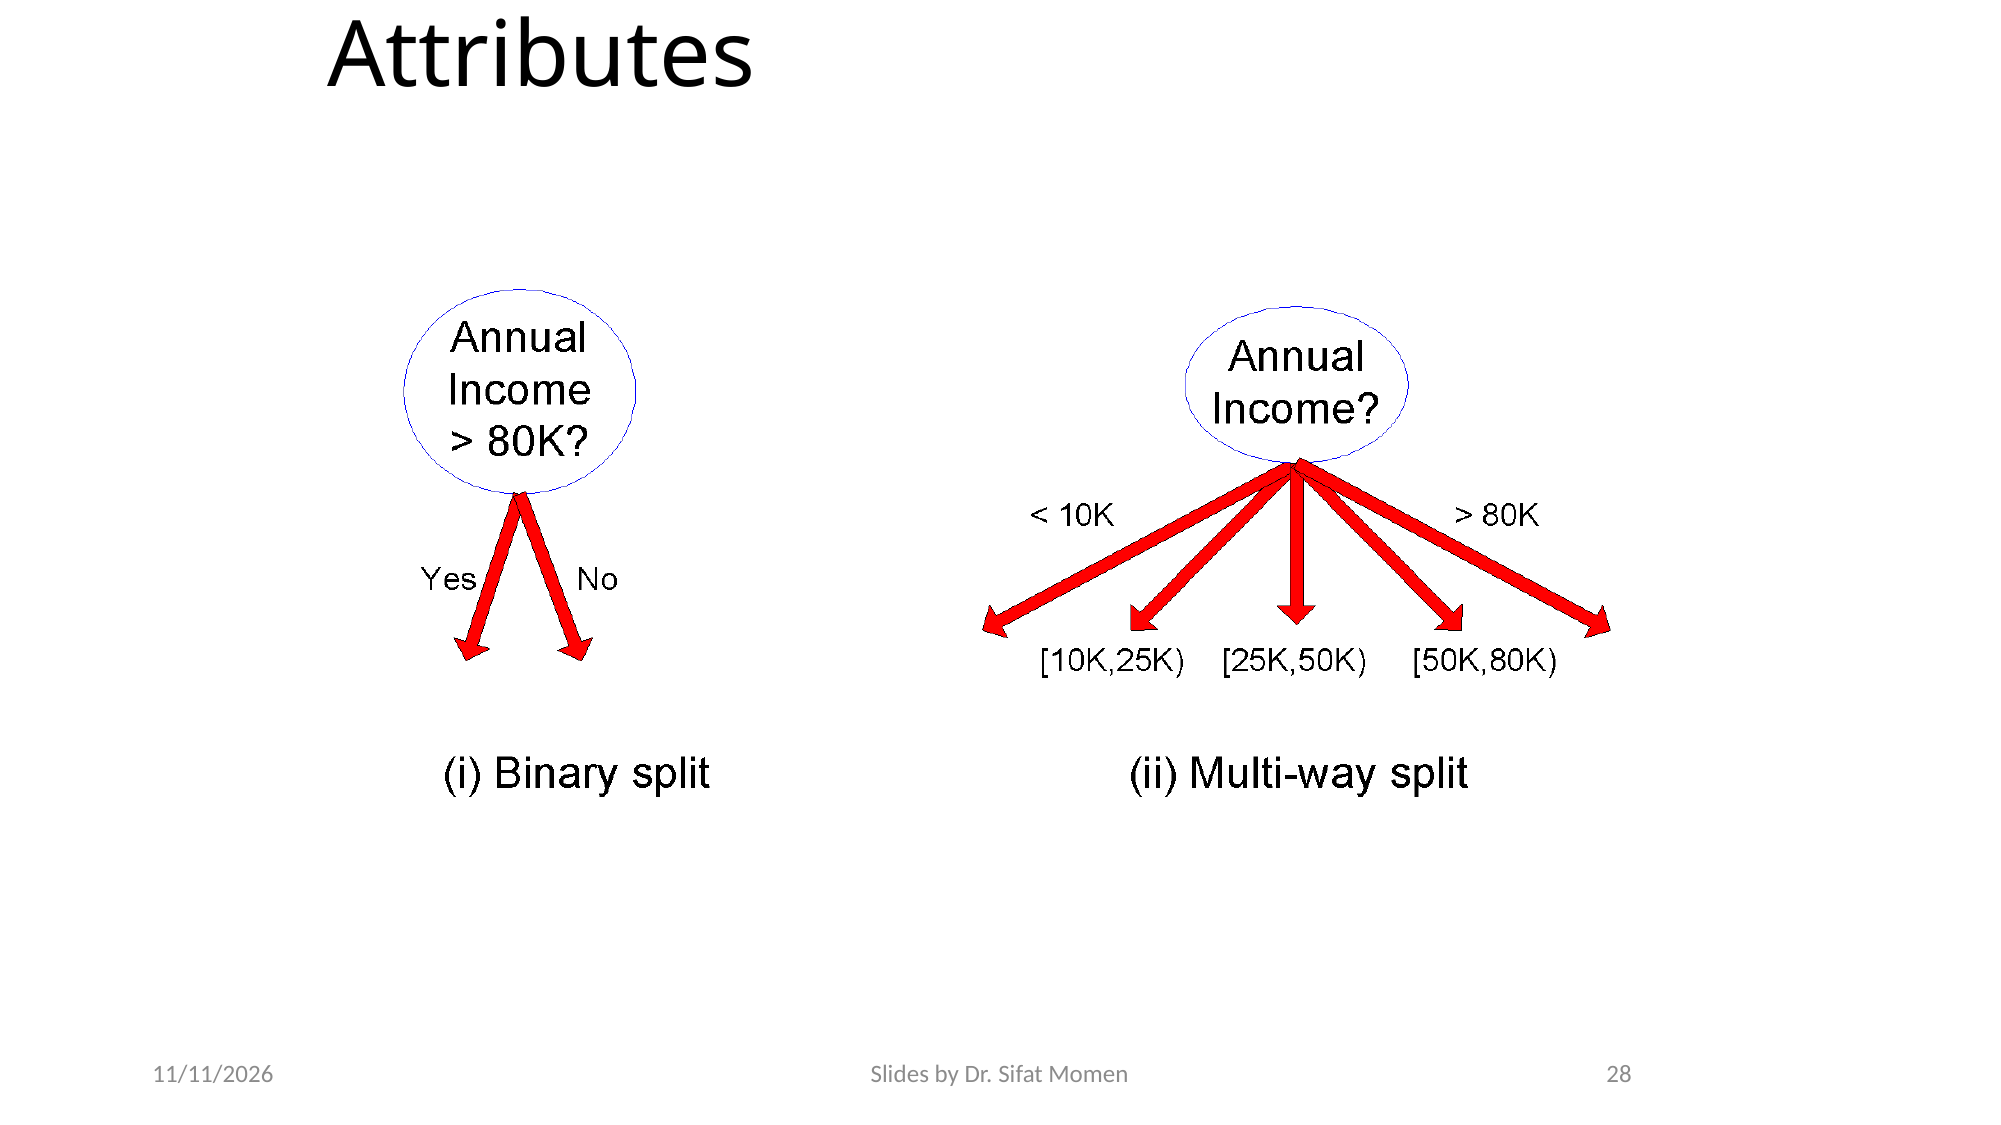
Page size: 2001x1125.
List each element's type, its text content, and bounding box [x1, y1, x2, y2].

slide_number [137, 1042, 588, 1103]
slide_number 28 [1338, 1042, 1647, 1103]
footer Slides by Dr. Sifat Momen [662, 1042, 1338, 1103]
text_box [371, 286, 1620, 825]
title Test Condition for Continuous Attributes [312, 24, 1713, 113]
